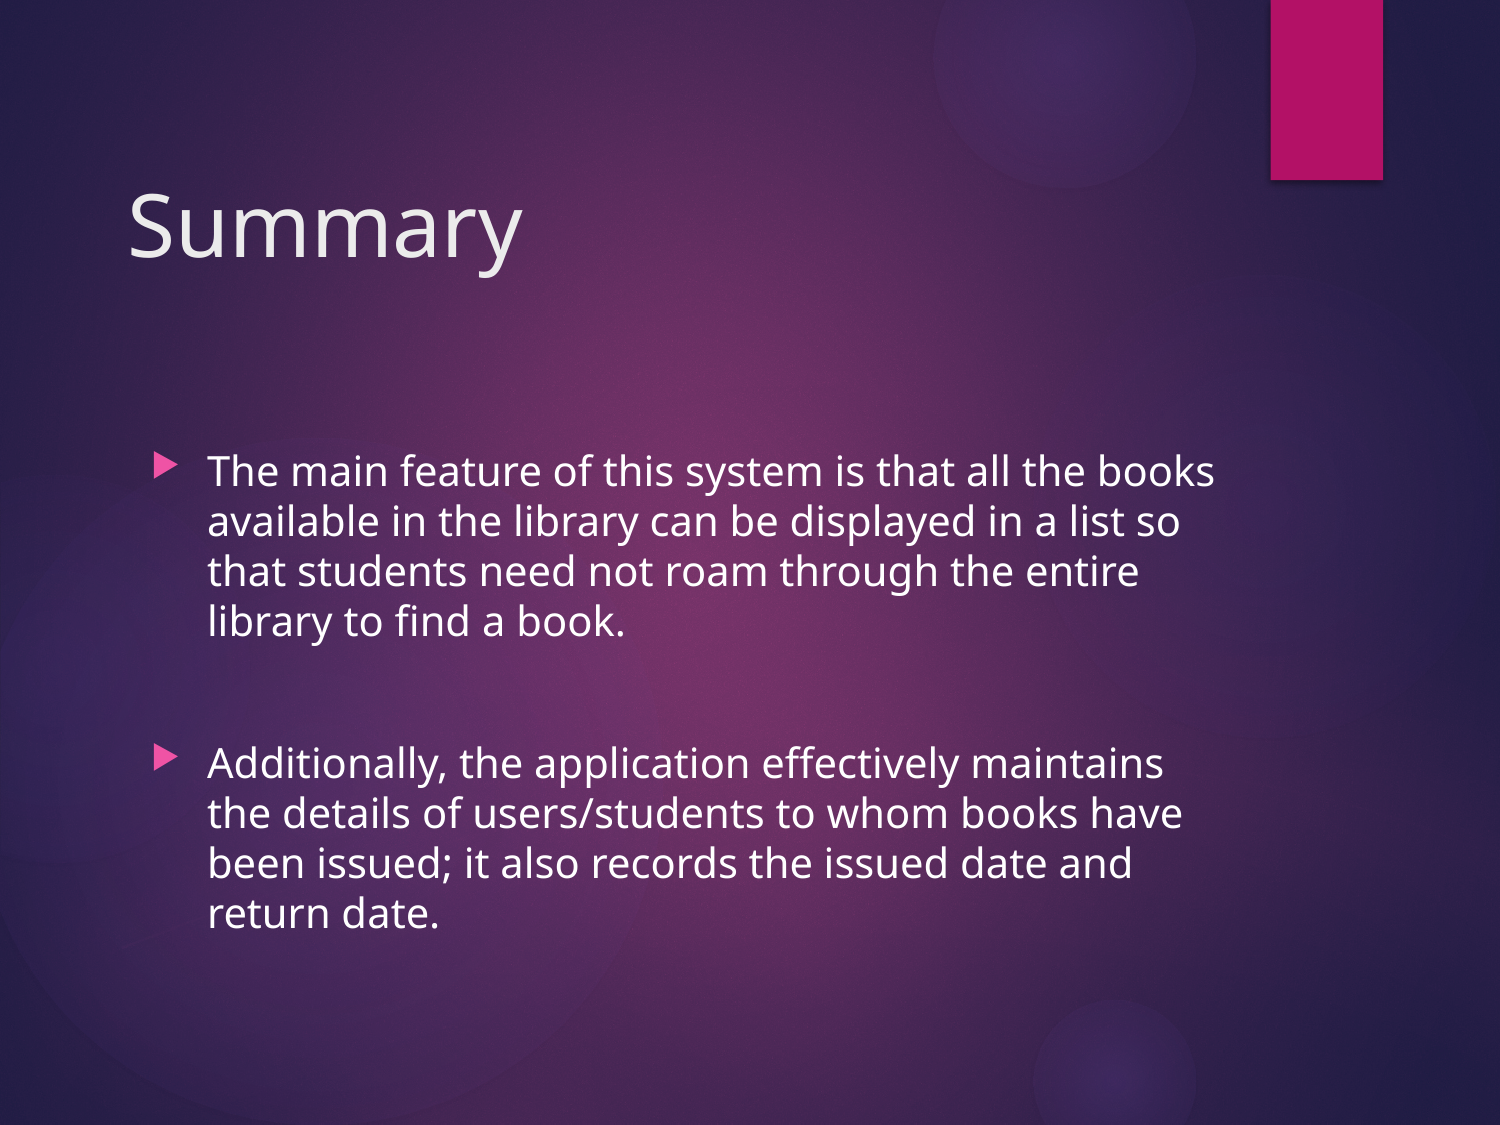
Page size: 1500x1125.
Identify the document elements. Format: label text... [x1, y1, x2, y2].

list The main feature of this system is that all the books available in the library can be displayed in a list so that students need not roam through the entire library to find a book. Additionally, the application effectively maintains the details of users/students to whom books have been issued; it also records the issued date and return date. [135, 437, 1237, 1025]
title Summary [112, 162, 1237, 350]
